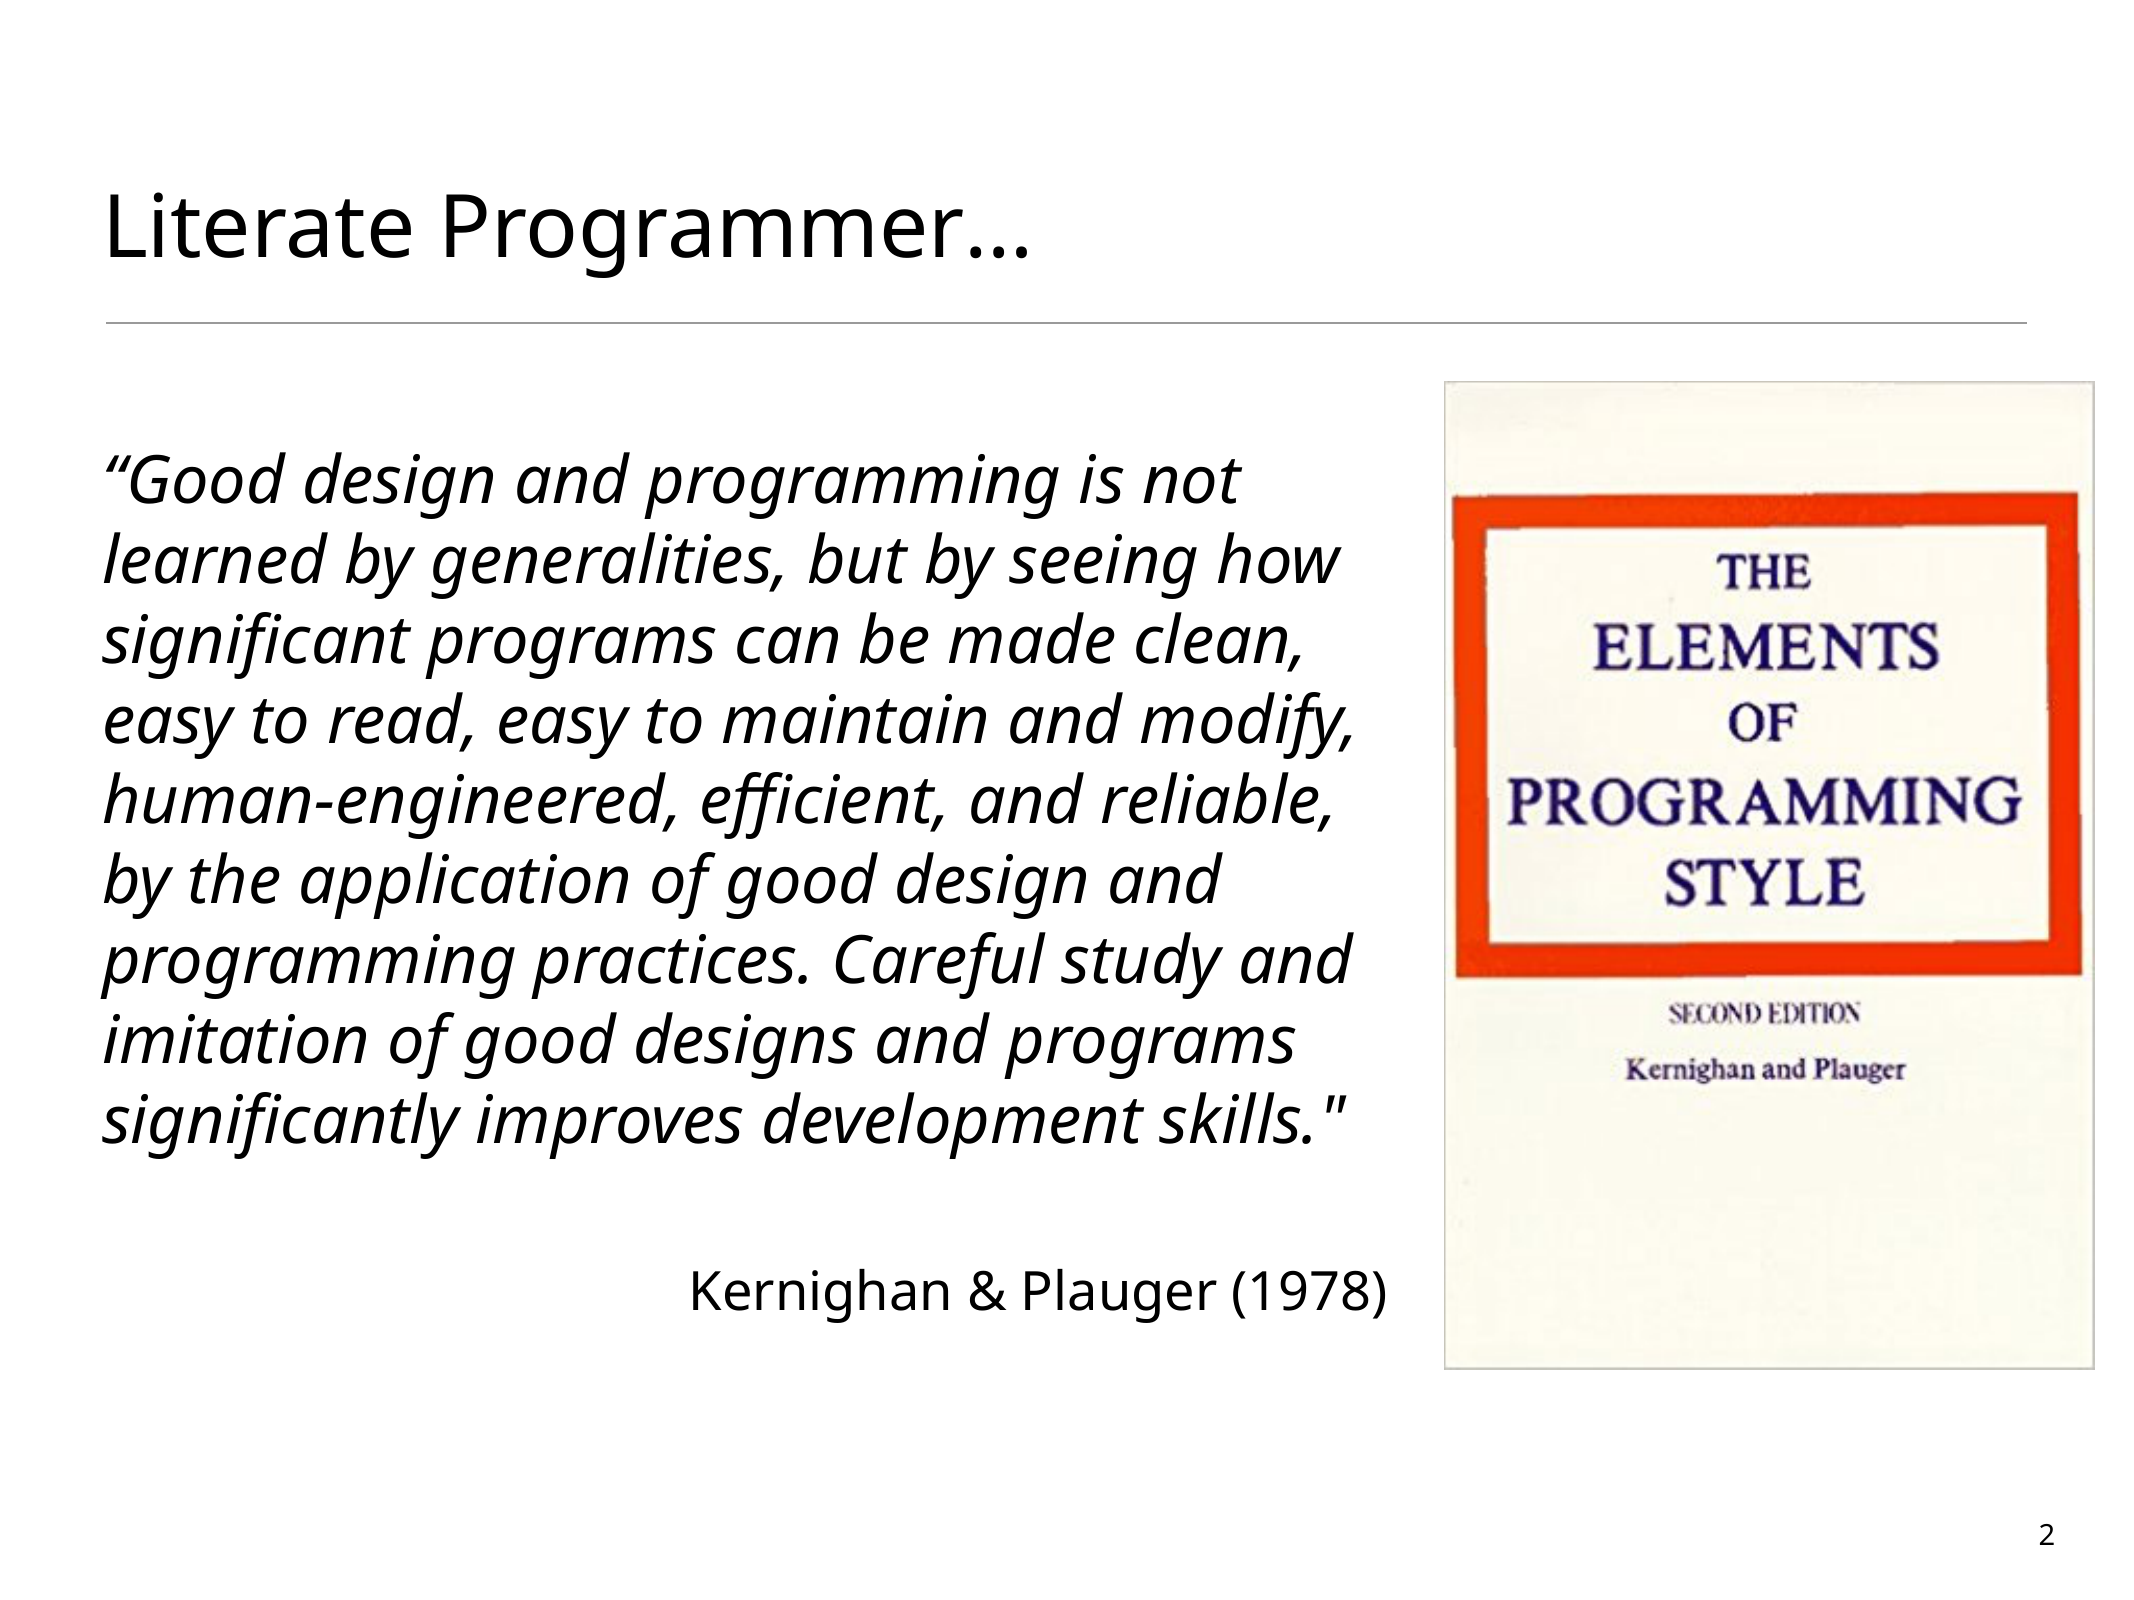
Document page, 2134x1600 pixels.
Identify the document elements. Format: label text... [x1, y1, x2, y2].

slide_number 2 [2011, 1507, 2065, 1559]
title Literate Programmer… [93, 53, 2041, 284]
picture [1444, 381, 2095, 1370]
list “Good design and programming is not learned by generalities, but by seeing how significant programs can be made clean, easy to read, easy to maintain and modify, human-engineered, efficient, and reliable, by the application of good design and programming practices. Careful study and imitation of good designs and programs significantly improves development skills." Kernighan & Plauger (1978) [93, 427, 1398, 1368]
